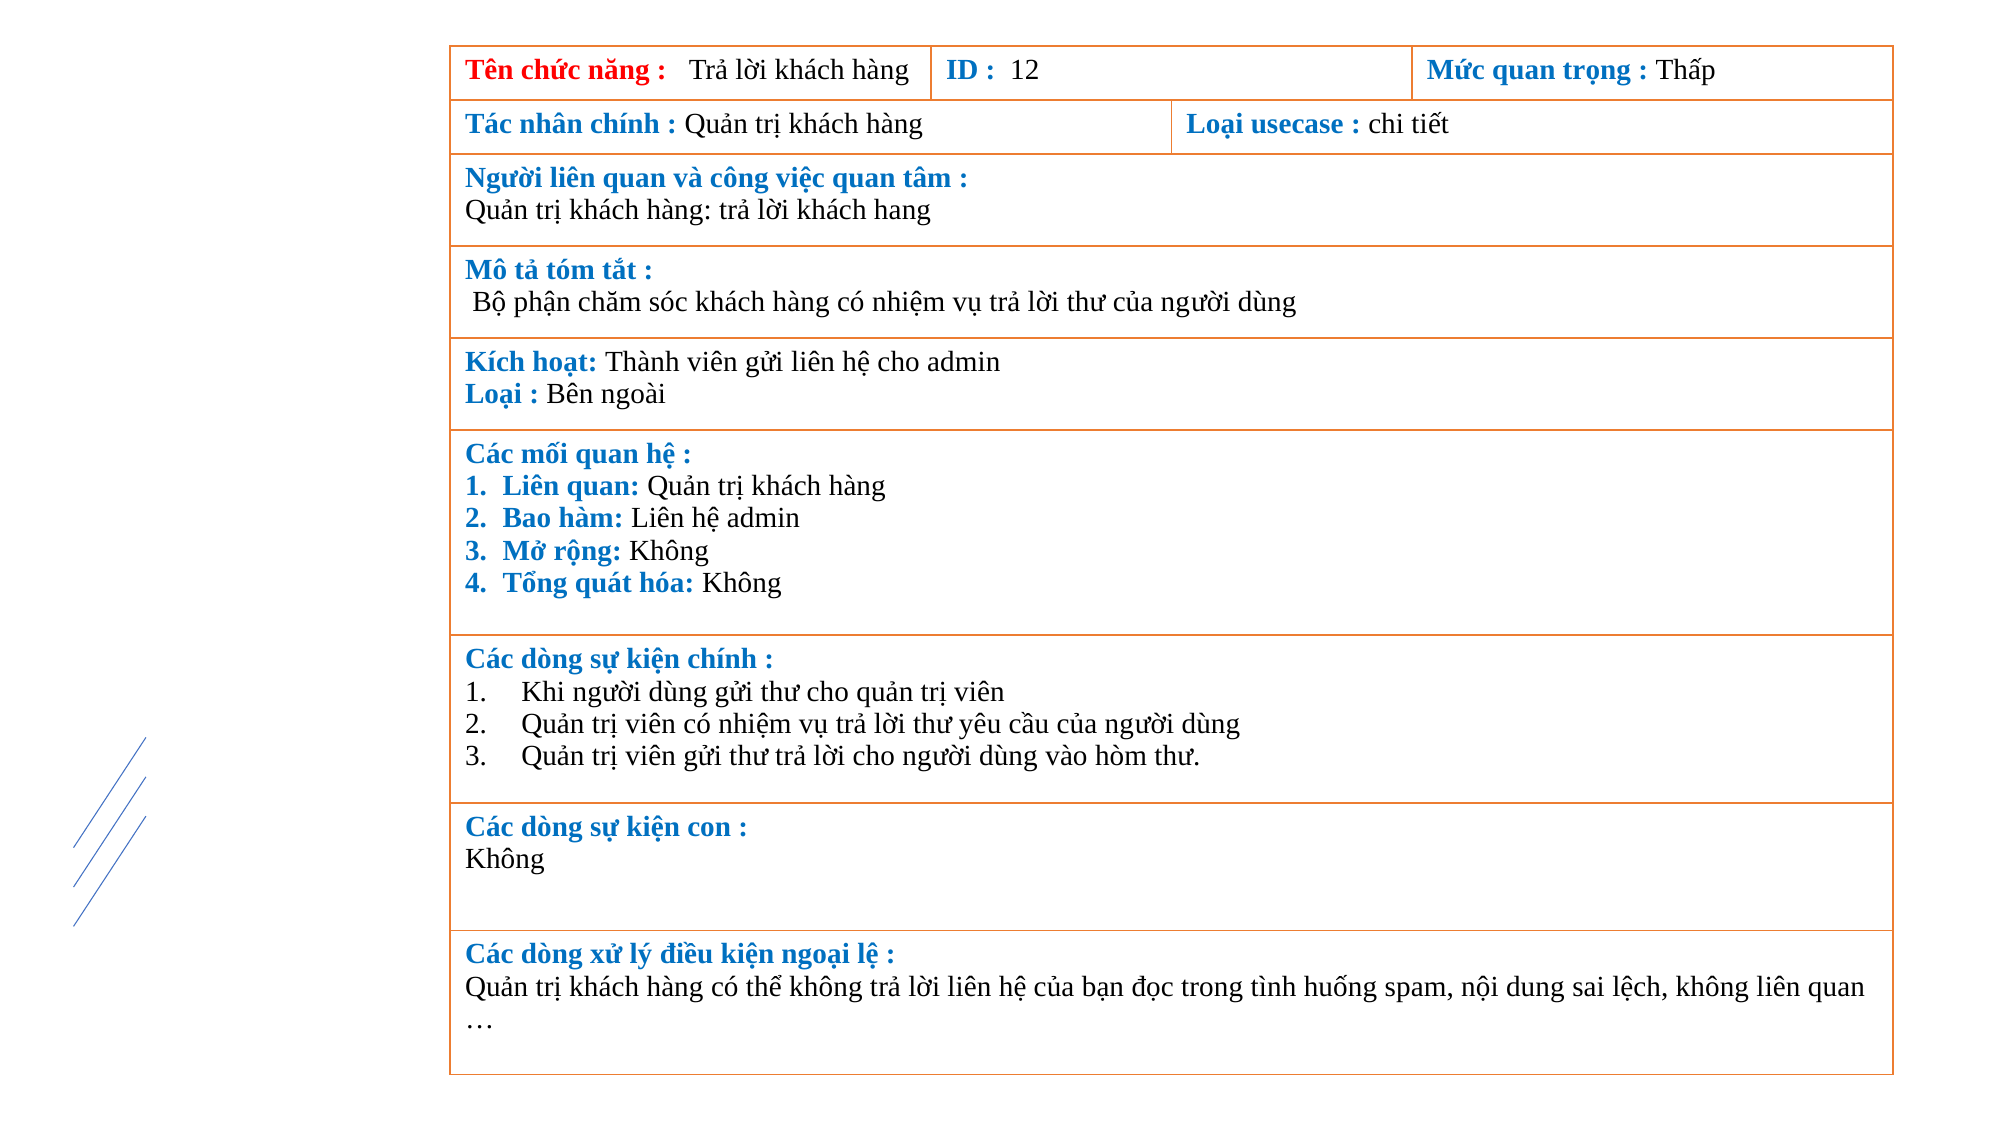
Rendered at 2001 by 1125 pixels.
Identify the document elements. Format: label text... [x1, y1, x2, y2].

table_cell Người liên quan và công việc quan tâm : Quản trị khách hàng: trả lời khách hang [451, 155, 1892, 245]
table_cell Mô tả tóm tắt : Bộ phận chăm sóc khách hàng có nhiệm vụ trả lời thư của người dùng [451, 247, 1892, 337]
table_cell Kích hoạt: Thành viên gửi liên hệ cho admin Loại : Bên ngoài [451, 339, 1892, 429]
table_cell Các mối quan hệ : Liên quan: Quản trị khách hàng Bao hàm: Liên hệ admin Mở rộng: Không Tổng quát hóa: Không [451, 431, 1892, 634]
table_header ID : 12 [932, 47, 1411, 99]
table_cell Loại usecase : chi tiết [1172, 101, 1892, 153]
table_cell Các dòng xử lý điều kiện ngoại lệ : Quản trị khách hàng có thể không trả lời liên hệ của bạn đọc trong tình huống spam, nội dung sai lệch, không liên quan … [451, 931, 1892, 1074]
table_cell Các dòng sự kiện chính : Khi người dùng gửi thư cho quản trị viên Quản trị viên có nhiệm vụ trả lời thư yêu cầu của người dùng Quản trị viên gửi thư trả lời cho người dùng vào hòm thư. [451, 636, 1892, 802]
table_cell Tác nhân chính : Quản trị khách hàng [451, 101, 1171, 153]
table_header Mức quan trọng : Thấp [1413, 47, 1892, 99]
table_header Tên chức năng : Trả lời khách hàng [451, 47, 930, 99]
table_cell Các dòng sự kiện con : Không [451, 804, 1892, 930]
